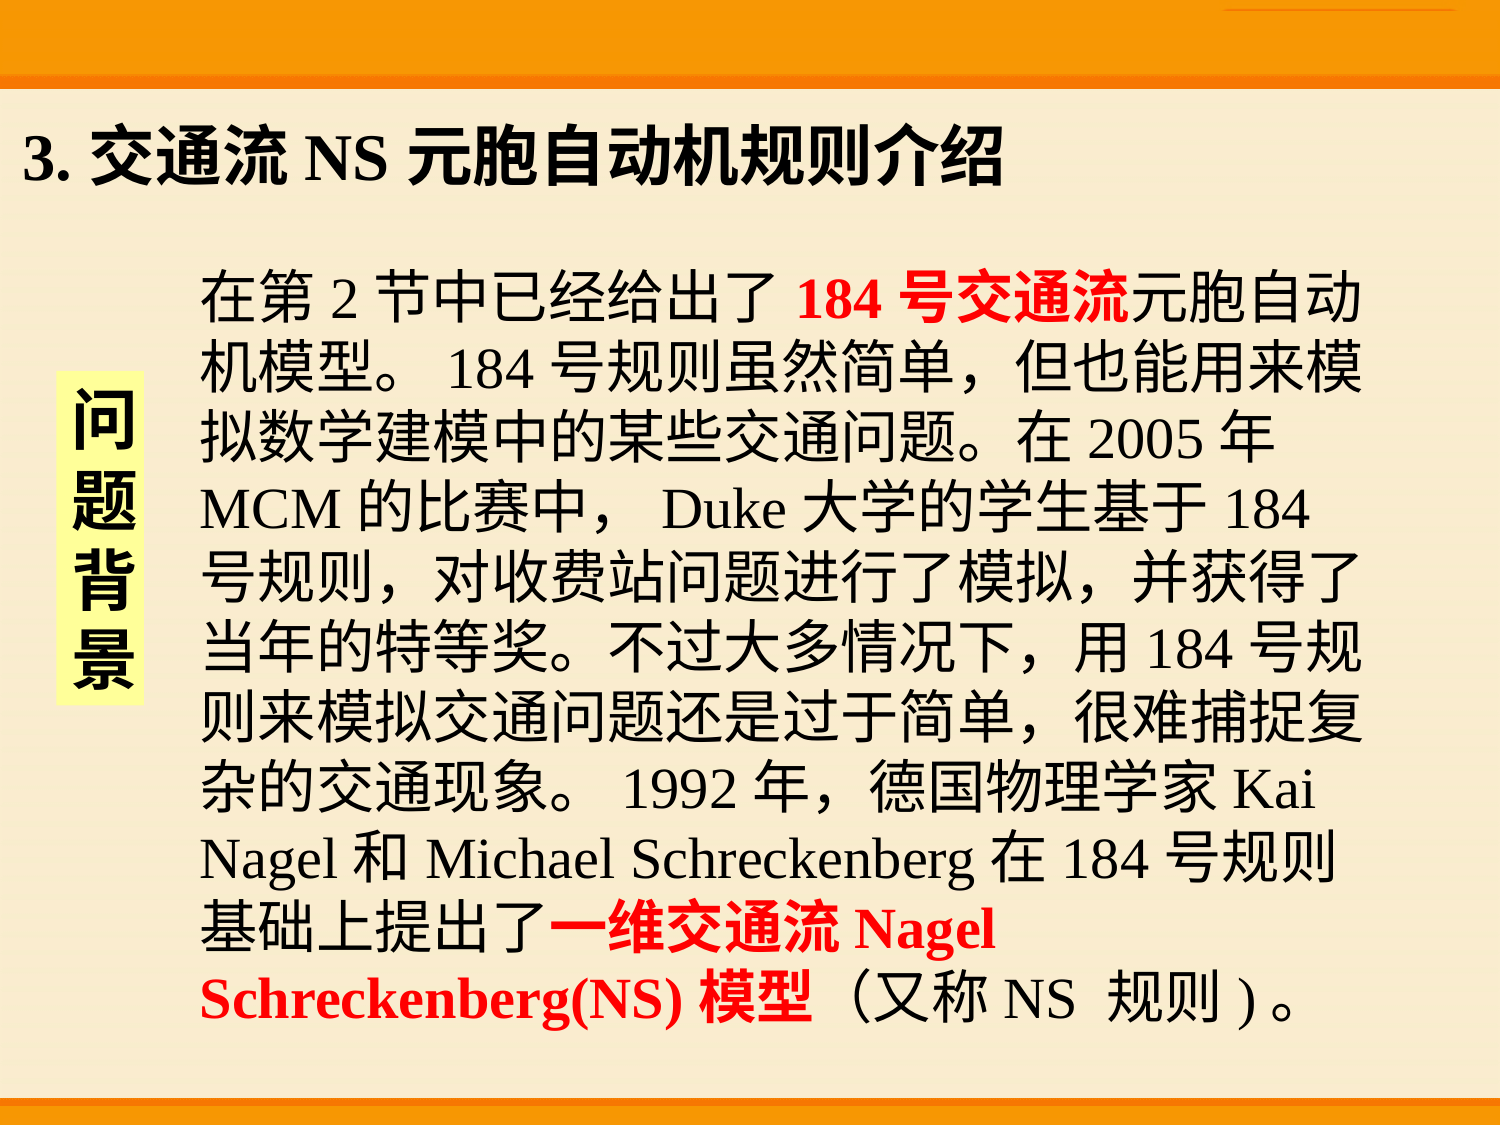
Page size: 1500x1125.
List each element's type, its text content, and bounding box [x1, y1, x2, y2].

text_box 问题背景 [56, 370, 144, 706]
text_box 在第2节中已经给出了184号交通流元胞自动机模型。184号规则虽然简单，但也能用来模拟数学建模中的某些交通问题。在2005年MCM的比赛中，Duke大学的学生基于184号规则，对收费站问题进行了模拟，并获得了当年的特等奖。不过大多情况下，用184号规则来模拟交通问题还是过于简单，很难捕捉复杂的交通现象。1992年，德国物理学家Kai Nagel和Michael Schreckenberg在184号规则基础上提出了一维交通流Nagel Schreckenberg(NS)模型（又称NS 规则)。 [185, 253, 1396, 1038]
text_box 3.交通流NS元胞自动机规则介绍 [7, 106, 1022, 202]
picture [0, 0, 1500, 1125]
